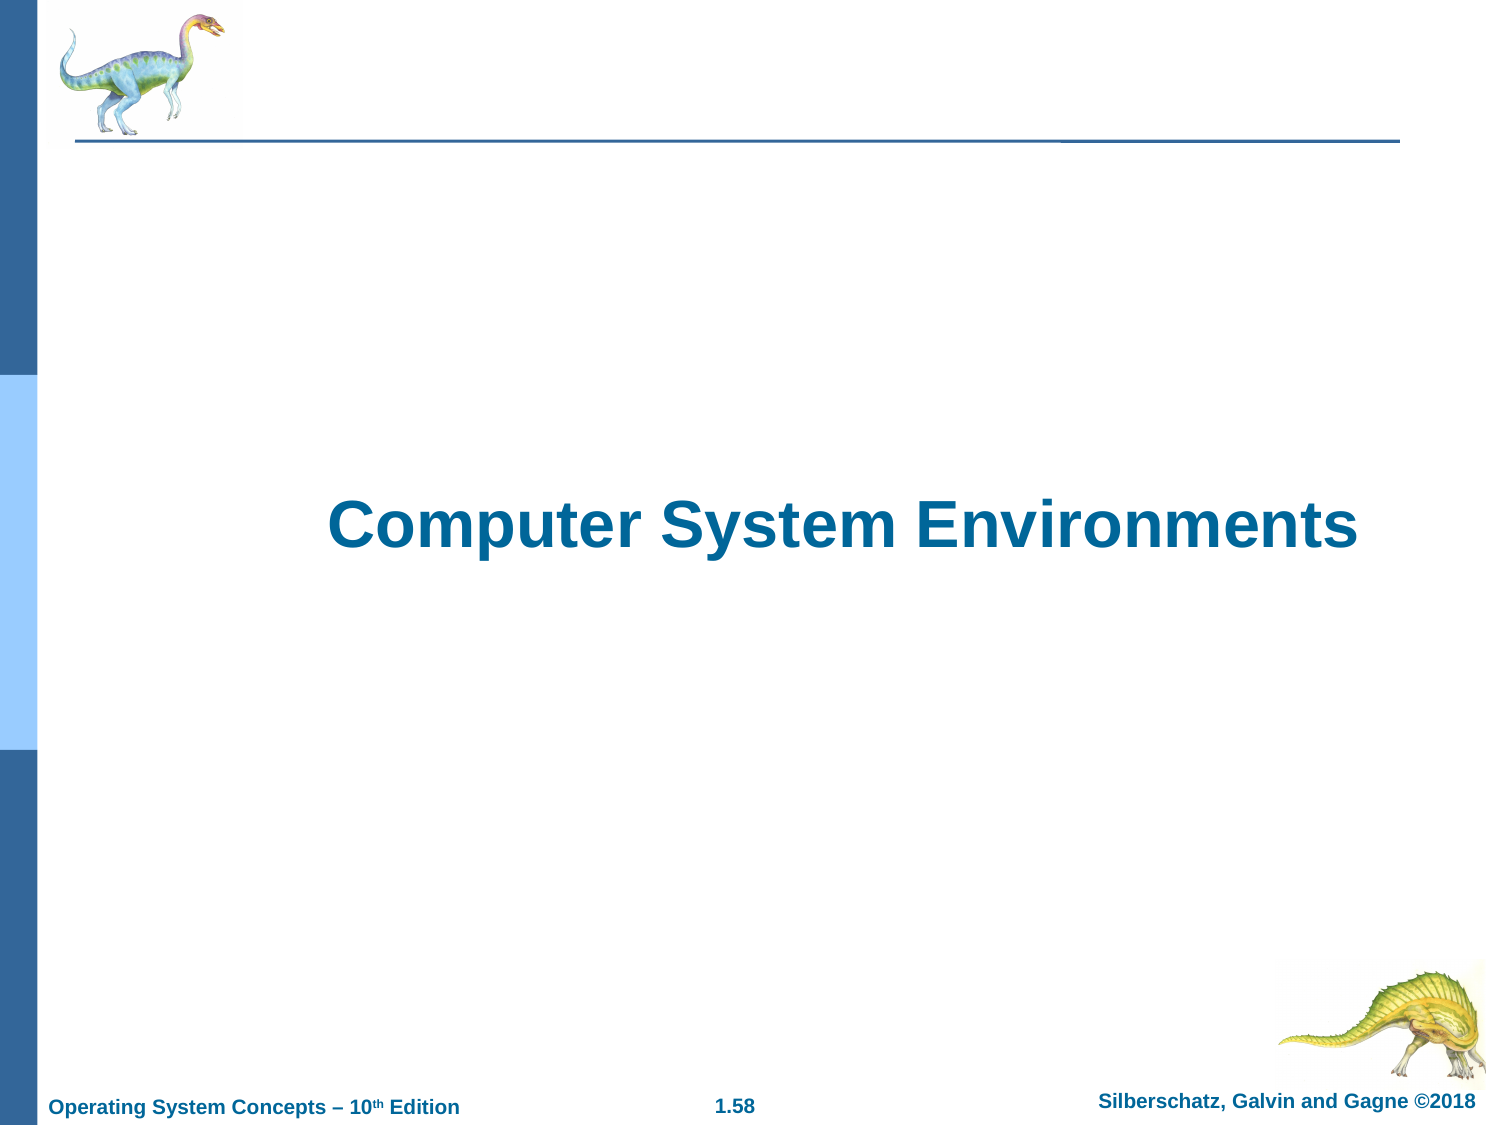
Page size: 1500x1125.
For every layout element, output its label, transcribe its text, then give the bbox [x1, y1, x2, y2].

list Computer System Environments [237, 473, 1389, 643]
picture [46, 0, 243, 149]
picture [1275, 959, 1486, 1090]
